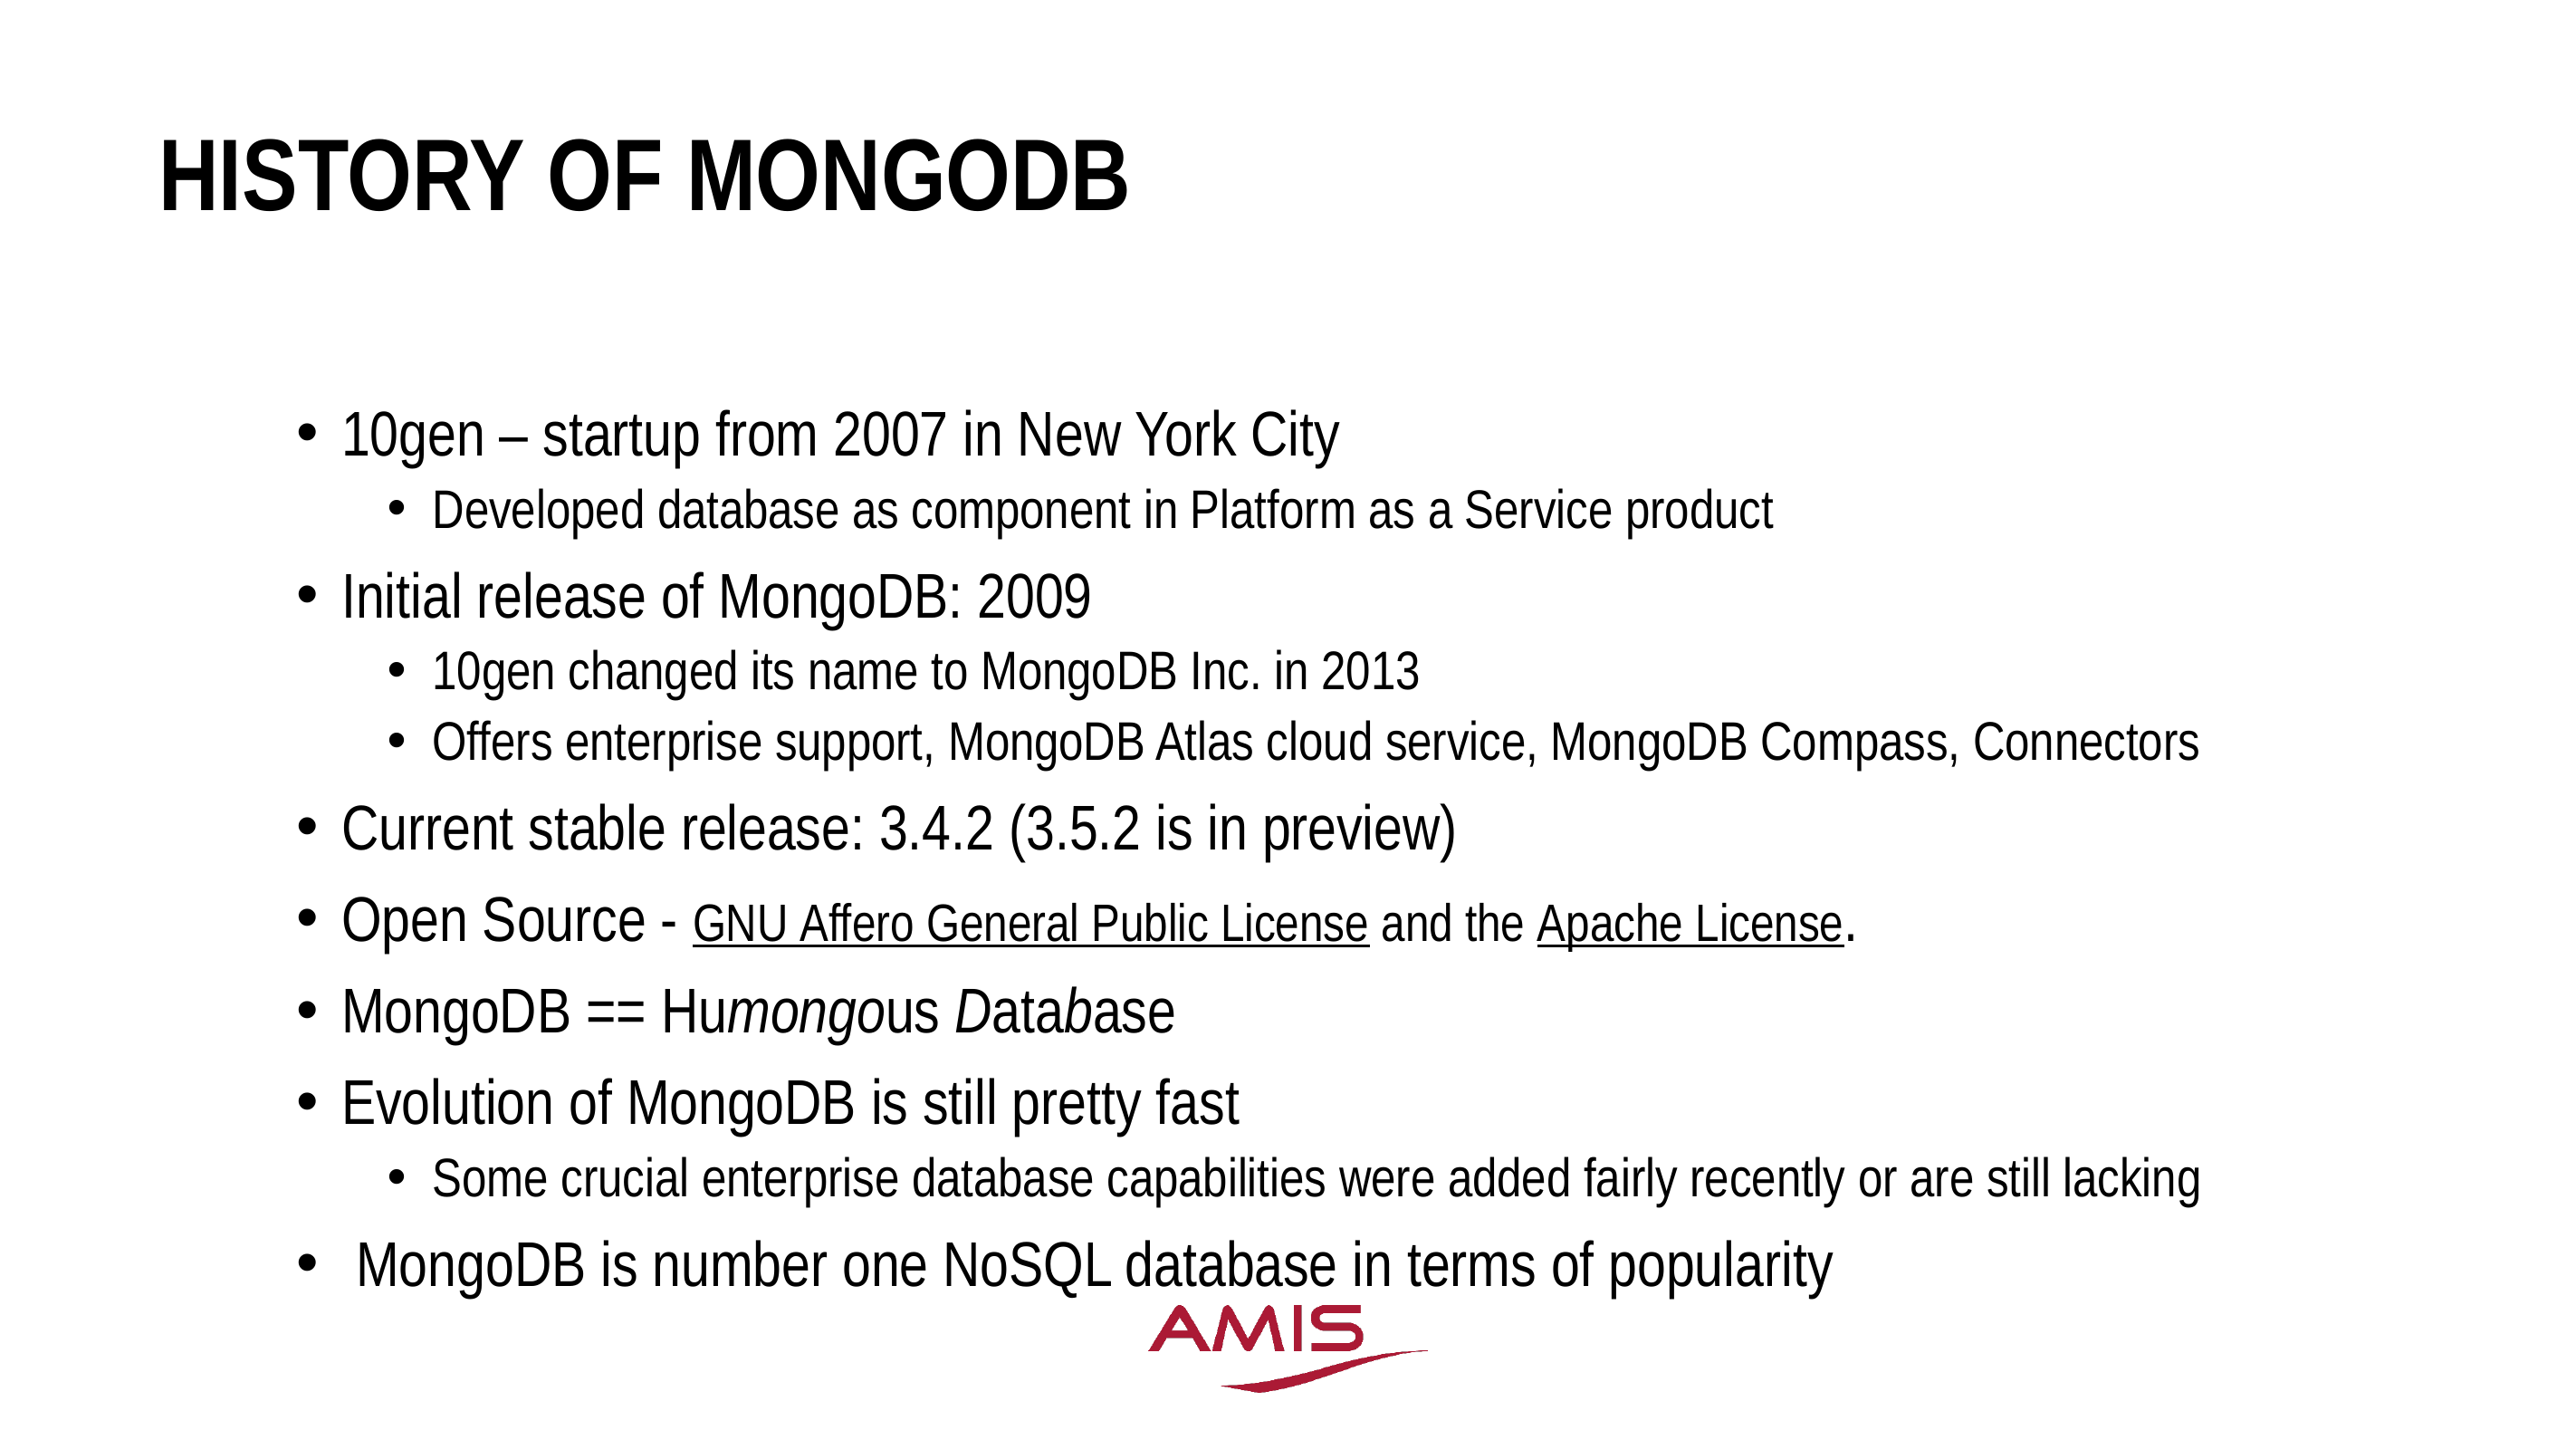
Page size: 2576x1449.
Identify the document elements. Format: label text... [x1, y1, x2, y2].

title History of MongoDB [145, 125, 2059, 326]
picture [1148, 1321, 1428, 1393]
list 10gen – startup from 2007 in New York City Developed database as component in Platform as a Service product Initial release of MongoDB: 2009 10gen changed its name to MongoDB Inc. in 2013 Offers enterprise support, MongoDB Atlas cloud service, MongoDB Compass, Connectors Current stable release: 3.4.2 (3.5.2 is in preview) Open Source - GNU Affero General Public License and the Apache License. MongoDB == Humongous Database Evolution of MongoDB is still pretty fast Some crucial enterprise database capabilities were added fairly recently or are still lacking MongoDB is number one NoSQL database in terms of popularity [282, 394, 2352, 1321]
